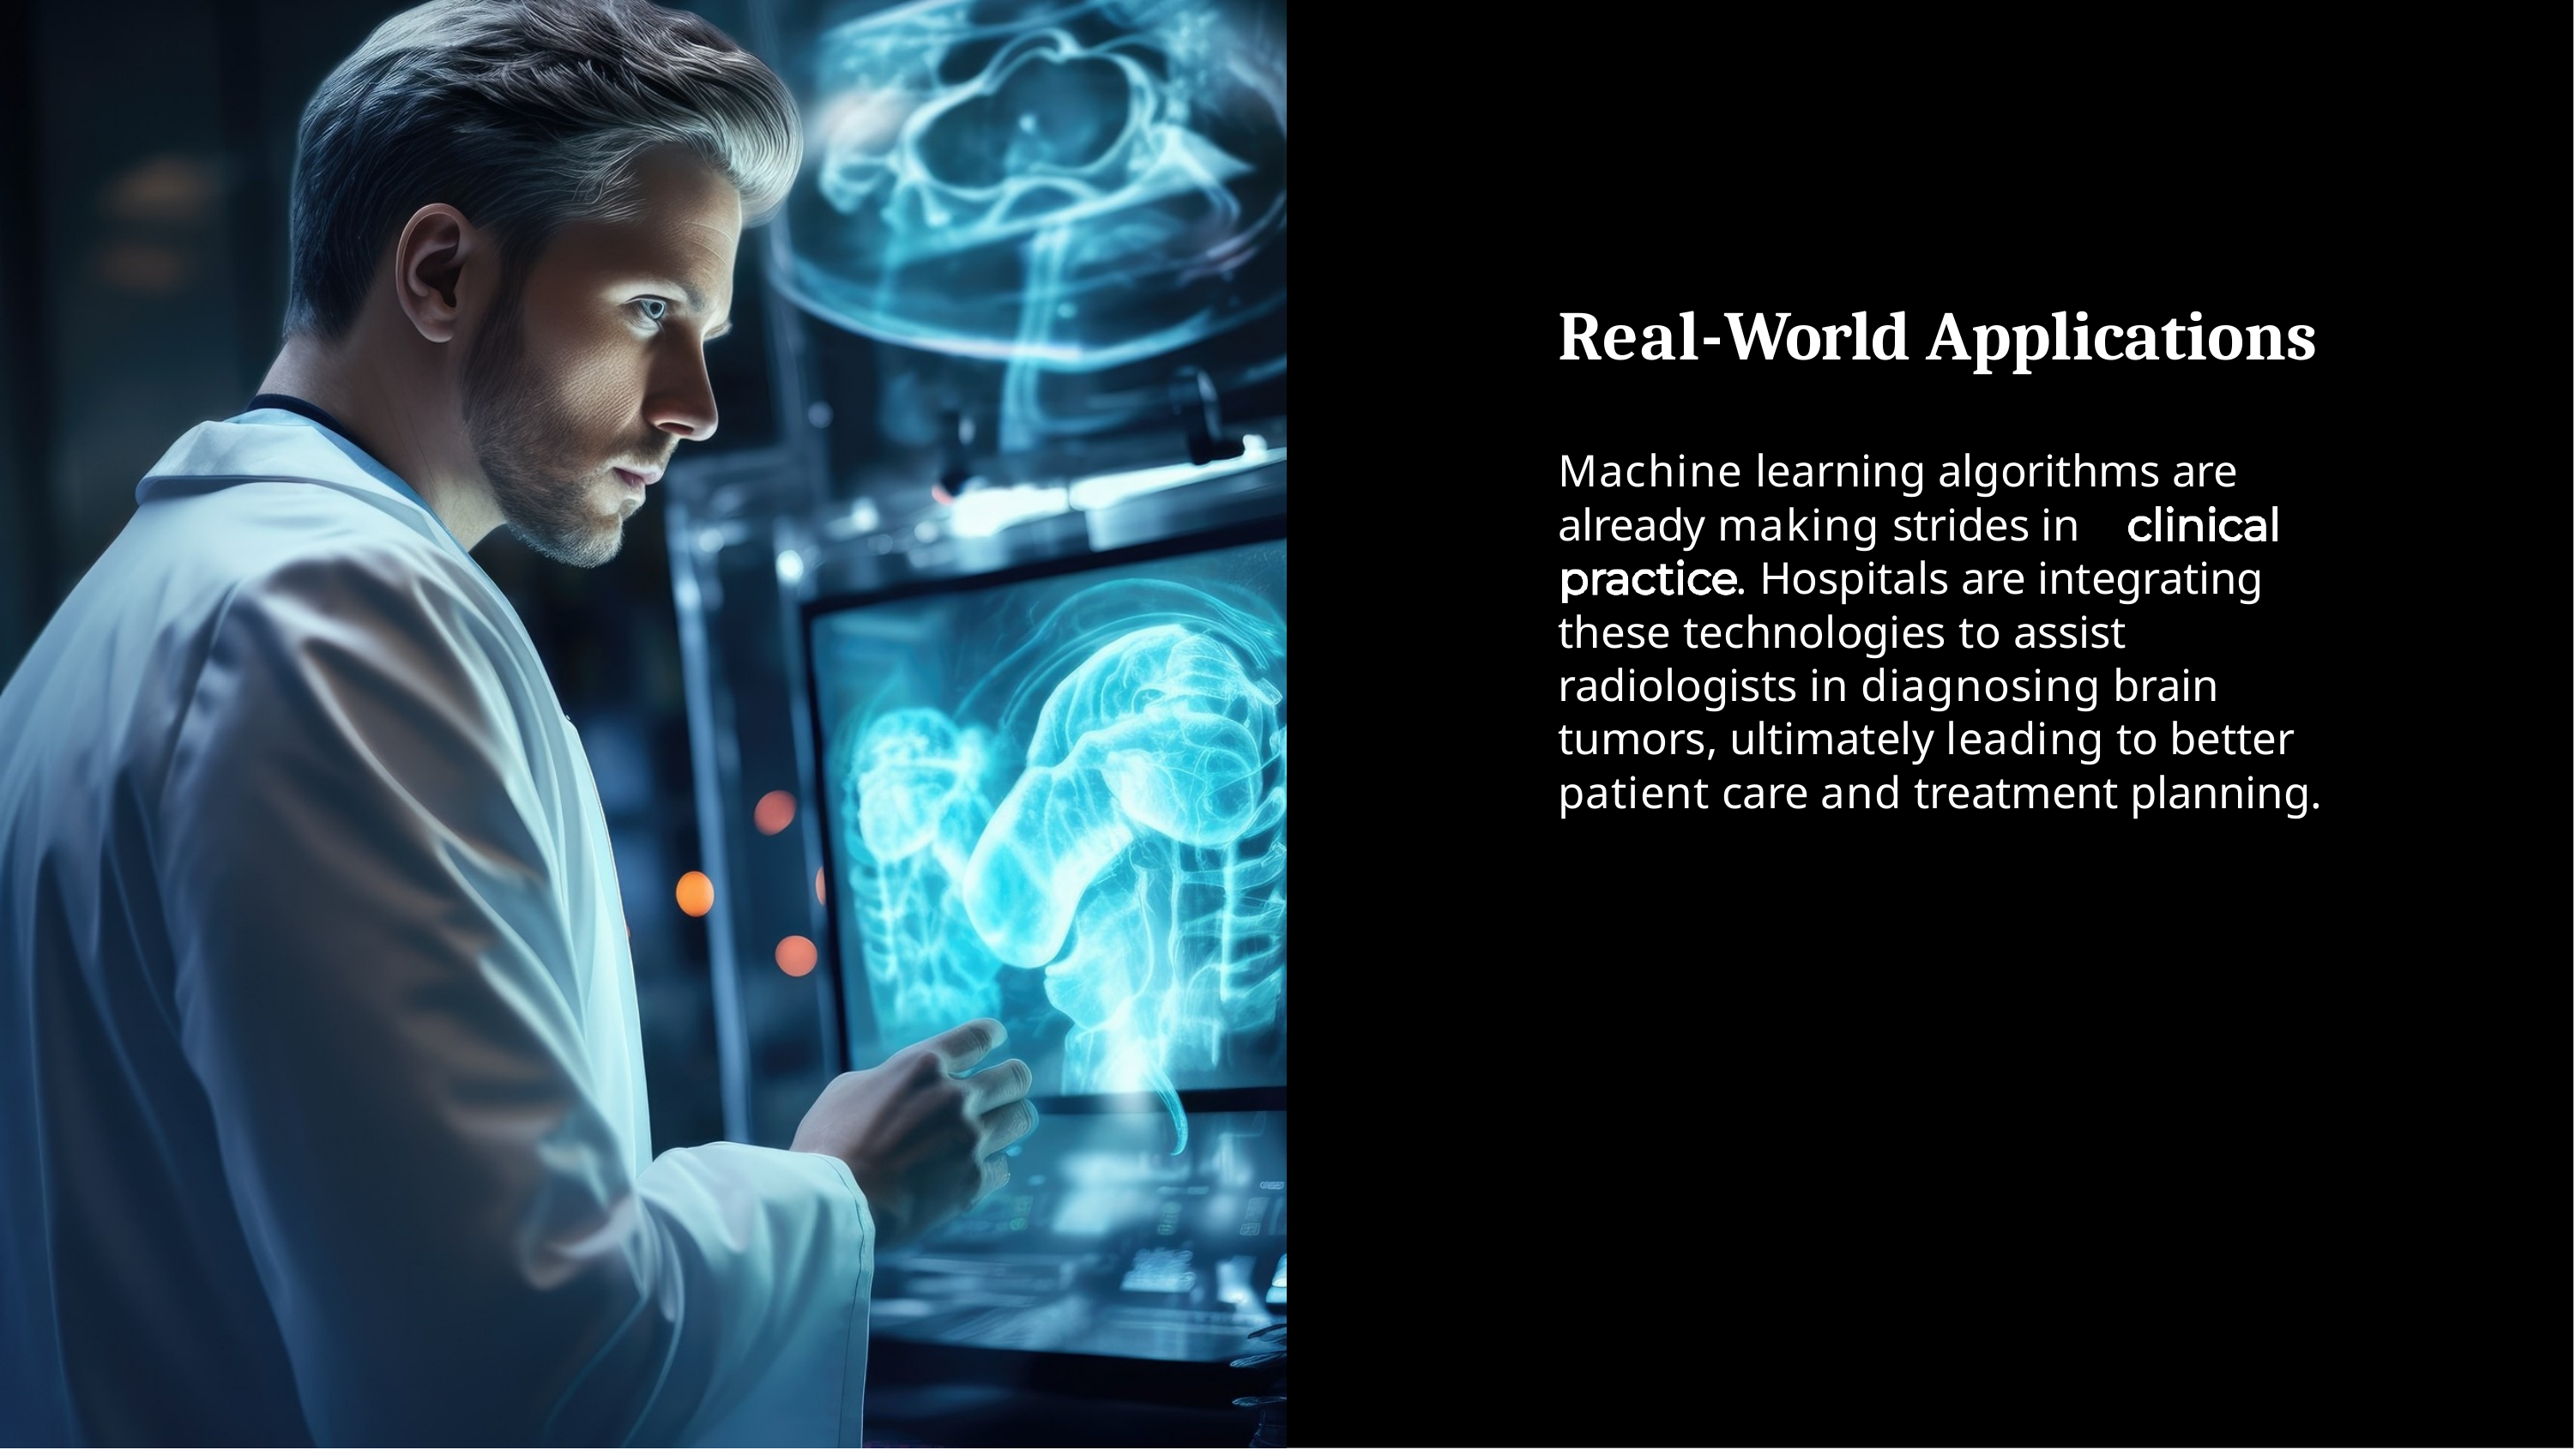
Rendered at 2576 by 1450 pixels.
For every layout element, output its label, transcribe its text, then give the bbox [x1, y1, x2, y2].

picture [1562, 559, 1737, 604]
title Real-World Applications [1556, 287, 2349, 441]
picture [2128, 505, 2277, 541]
text_box Machine learning algorithms are already making strides in . Hospitals are integrating these technologies to assist radiologists in diagnosing brain tumors, ultimately leading to better patient care and treatment planning. [1556, 441, 2349, 818]
picture [0, 0, 1288, 1448]
